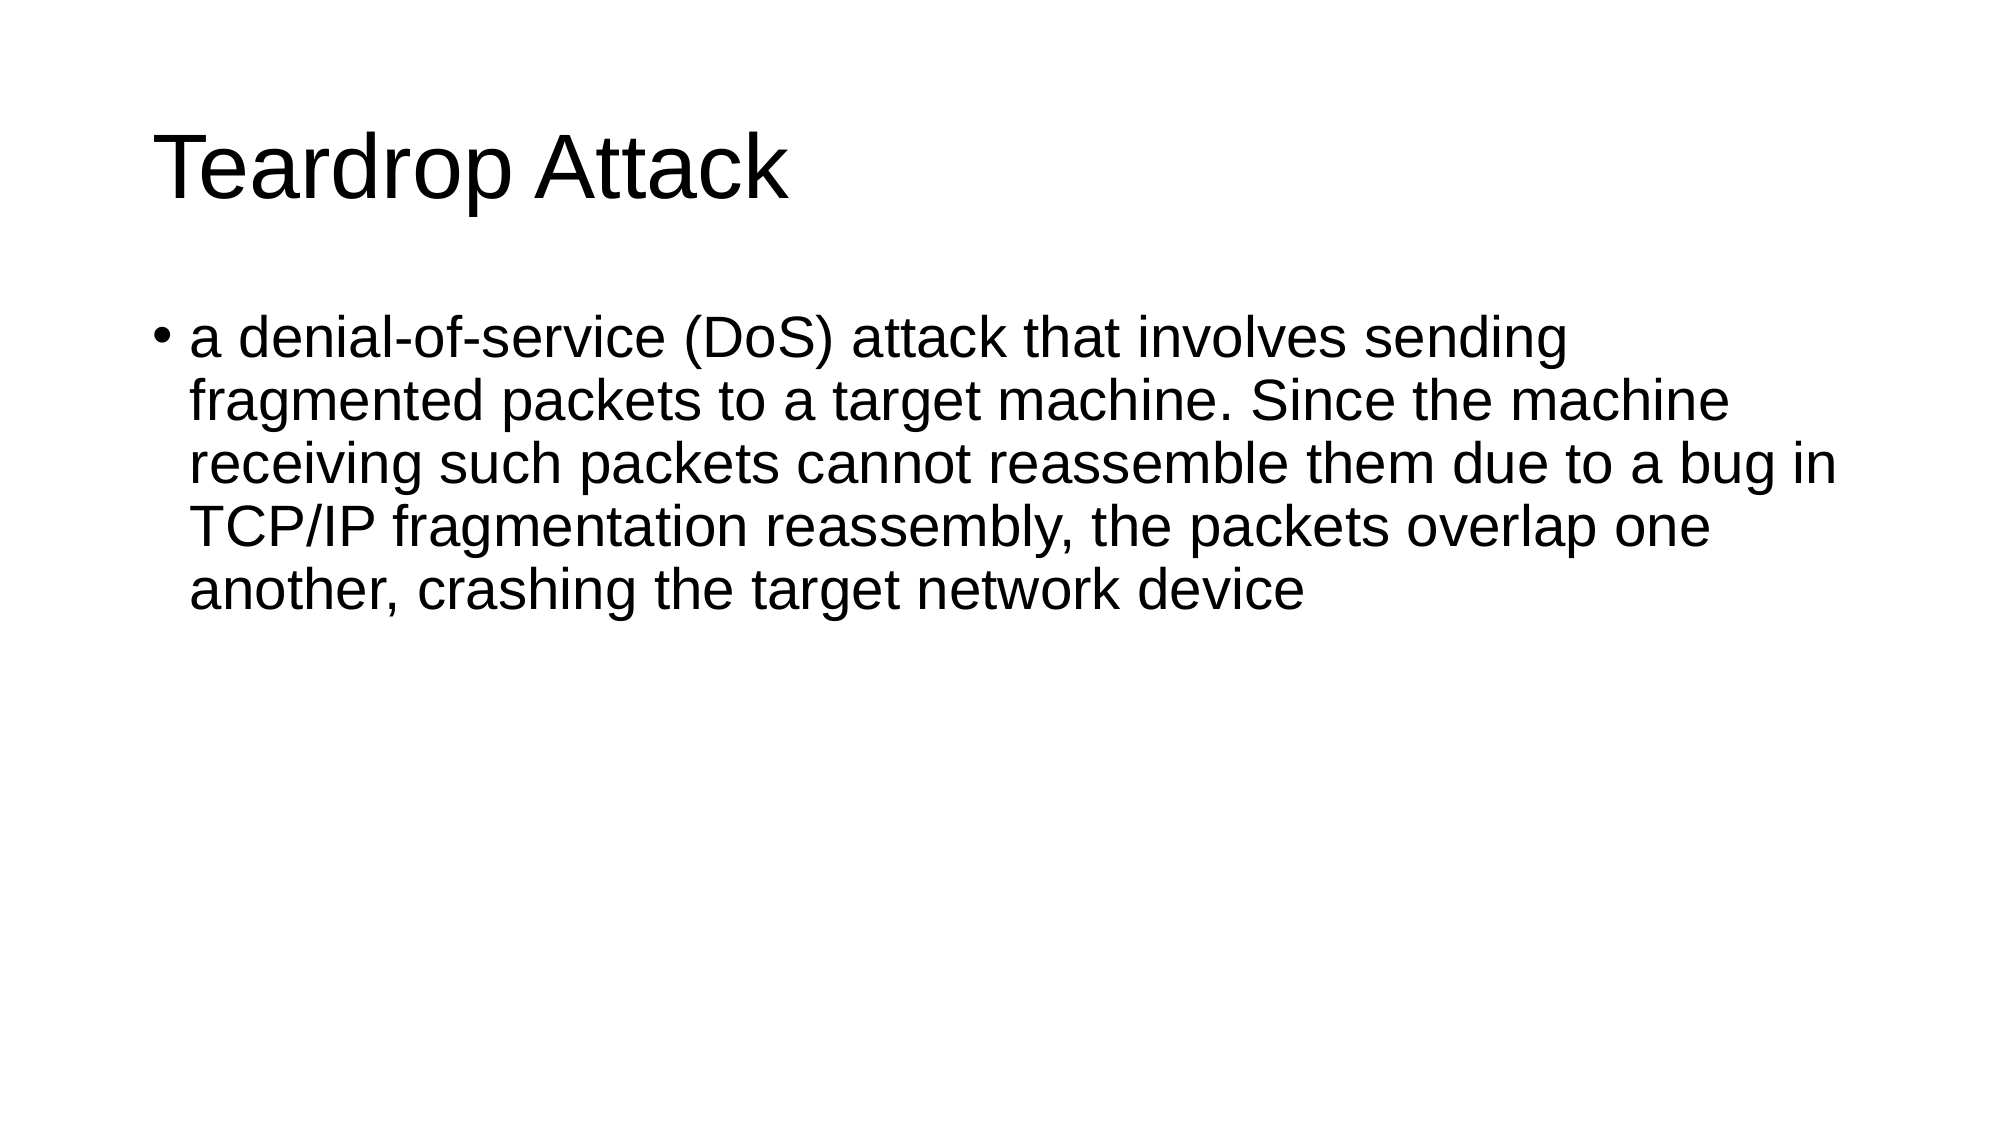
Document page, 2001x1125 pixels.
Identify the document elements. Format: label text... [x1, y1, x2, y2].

title Teardrop Attack [137, 59, 1863, 278]
list a denial-of-service (DoS) attack that involves sending fragmented packets to a target machine. Since the machine receiving such packets cannot reassemble them due to a bug in TCP/IP fragmentation reassembly, the packets overlap one another, crashing the target network device [137, 299, 1863, 1014]
